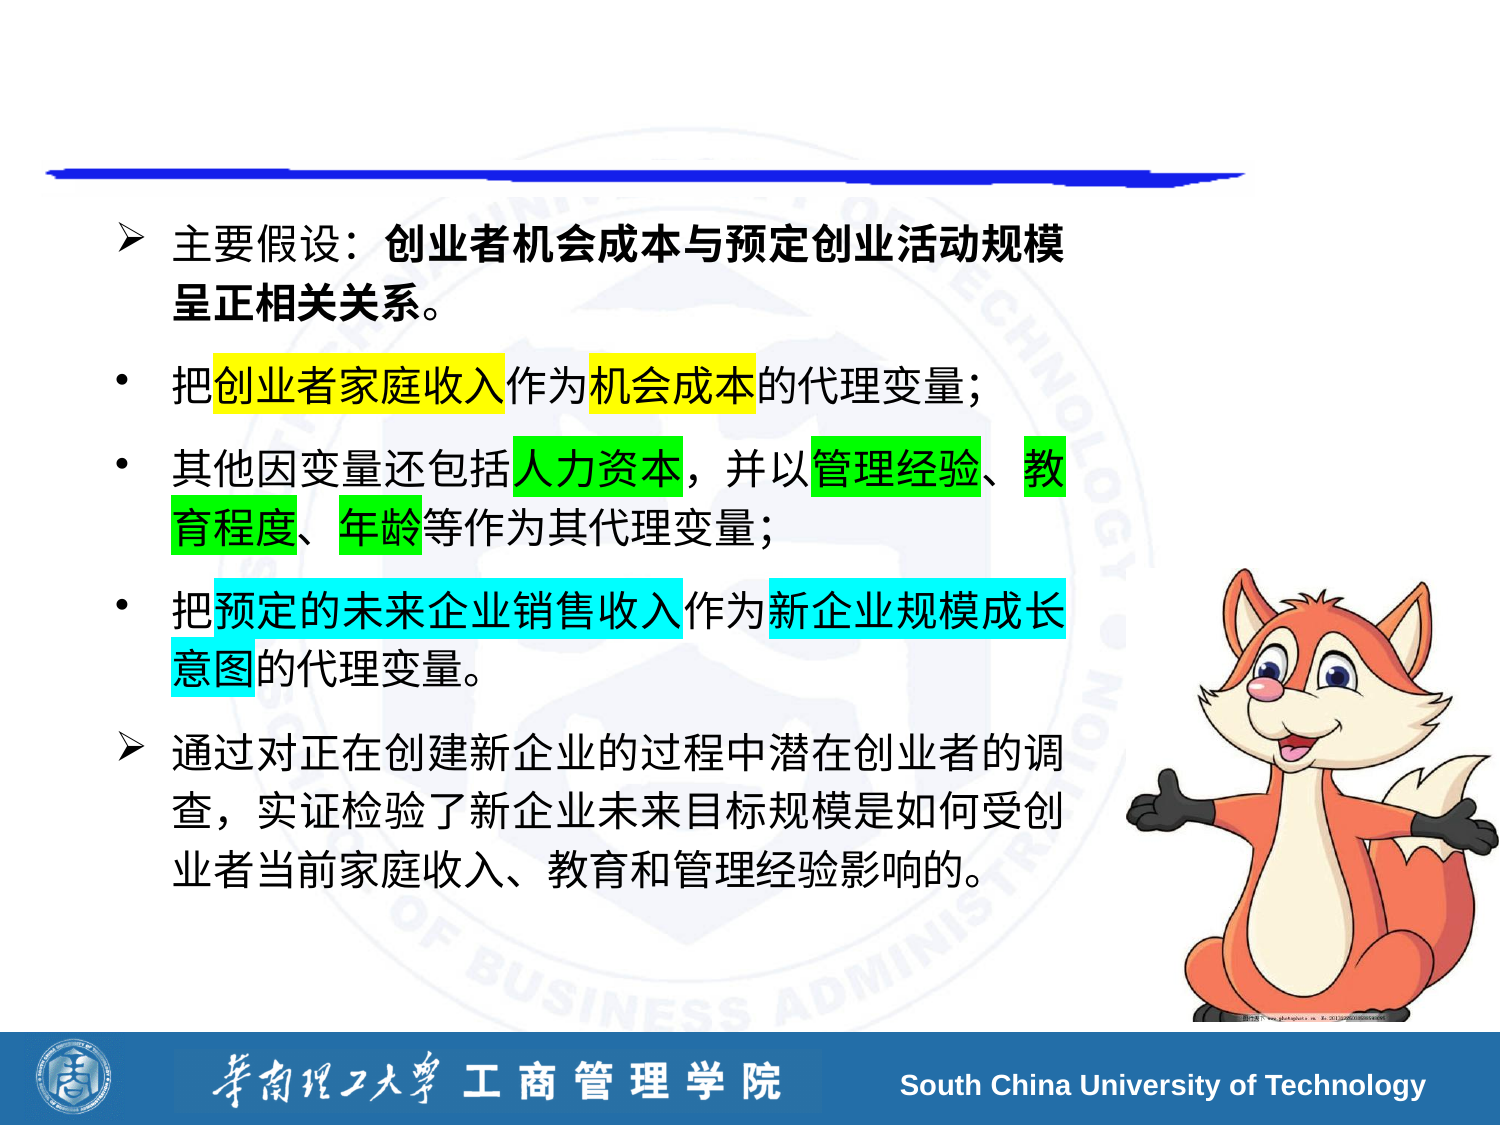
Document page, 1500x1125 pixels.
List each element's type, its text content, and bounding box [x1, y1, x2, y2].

picture [0, 105, 1500, 1125]
text_box South China University of Technology [826, 1058, 1500, 1125]
text_box 主要假设：创业者机会成本与预定创业活动规模呈正相关关系。 把创业者家庭收入作为机会成本的代理变量； 其他因变量还包括人力资本，并以管理经验、教育程度、年龄等作为其代理变量； 把预定的未来企业销售收入作为新企业规模成长意图的代理变量。 通过对正在创建新企业的过程中潜在创业者的调查，实证检验了新企业未来目标规模是如何受创业者当前家庭收入、教育和管理经验影响的。 [100, 202, 1081, 923]
